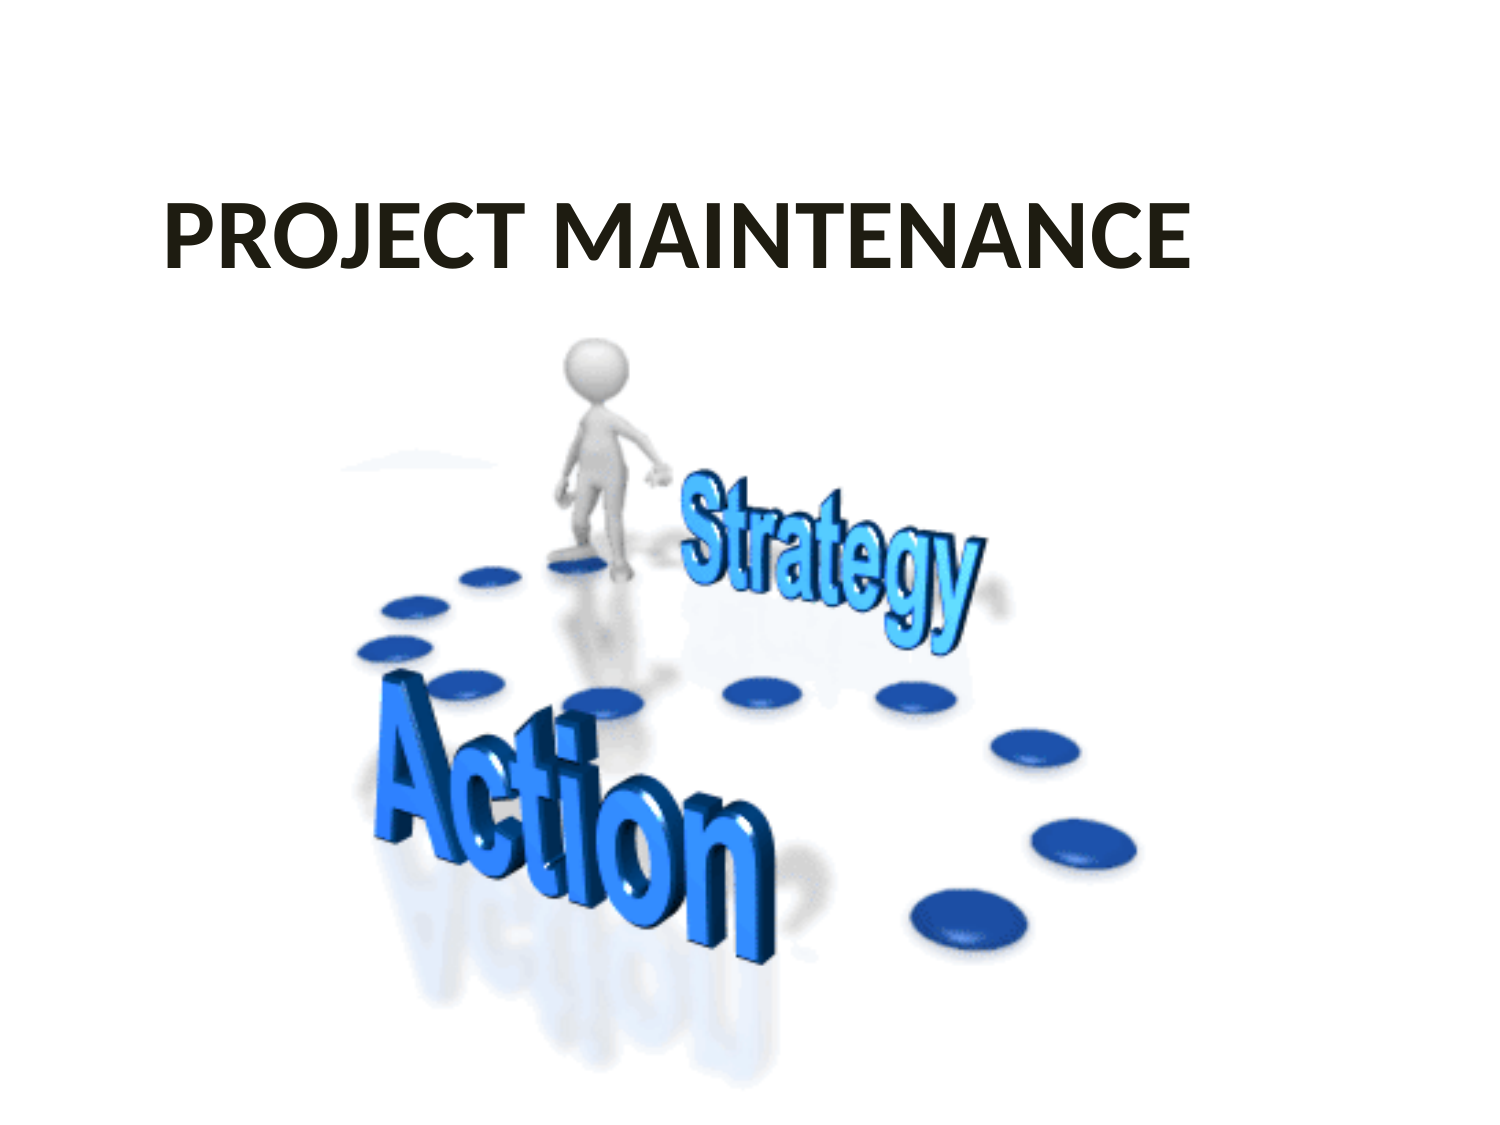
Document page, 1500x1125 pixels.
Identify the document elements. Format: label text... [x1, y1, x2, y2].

picture [265, 326, 1294, 1095]
text_box PROJECT MAINTENANCE [29, 160, 1471, 416]
